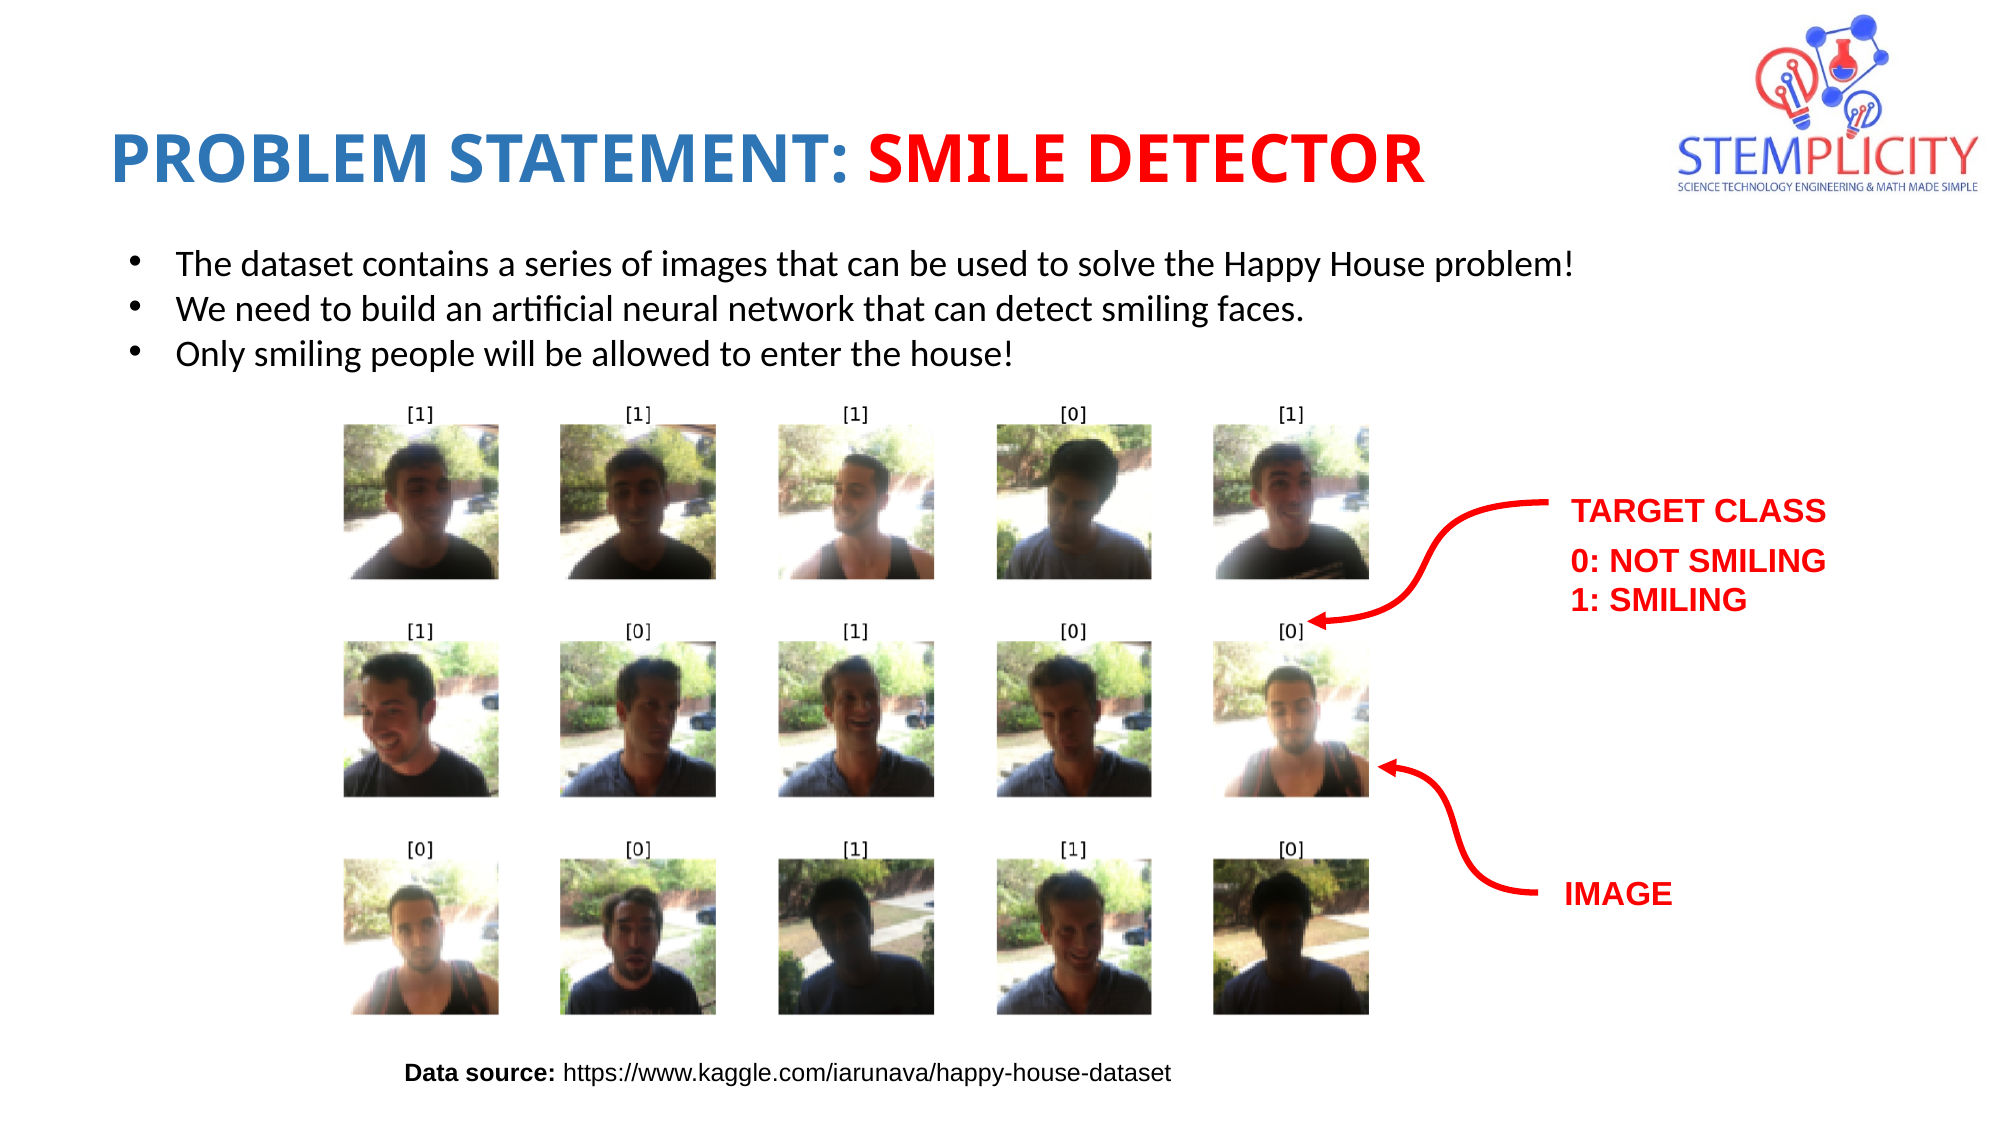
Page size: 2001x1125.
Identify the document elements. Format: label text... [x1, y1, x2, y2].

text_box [1377, 766, 1539, 893]
text_box 0: NOT SMILING 1: SMILING [1555, 531, 1842, 626]
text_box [1306, 501, 1549, 622]
text_box IMAGE [1549, 864, 1689, 920]
picture [1670, 7, 1986, 201]
picture [302, 394, 1392, 1037]
text_box The dataset contains a series of images that can be used to solve the Happy House problem! We need to build an artificial neural network that can detect smiling faces. Only smiling people will be allowed to enter the house! [114, 231, 1955, 381]
text_box PROBLEM STATEMENT: SMILE DETECTOR [94, 51, 1583, 270]
text_box TARGET CLASS [1556, 481, 1842, 531]
text_box Data source: https://www.kaggle.com/iarunava/happy-house-dataset [389, 1048, 1188, 1094]
